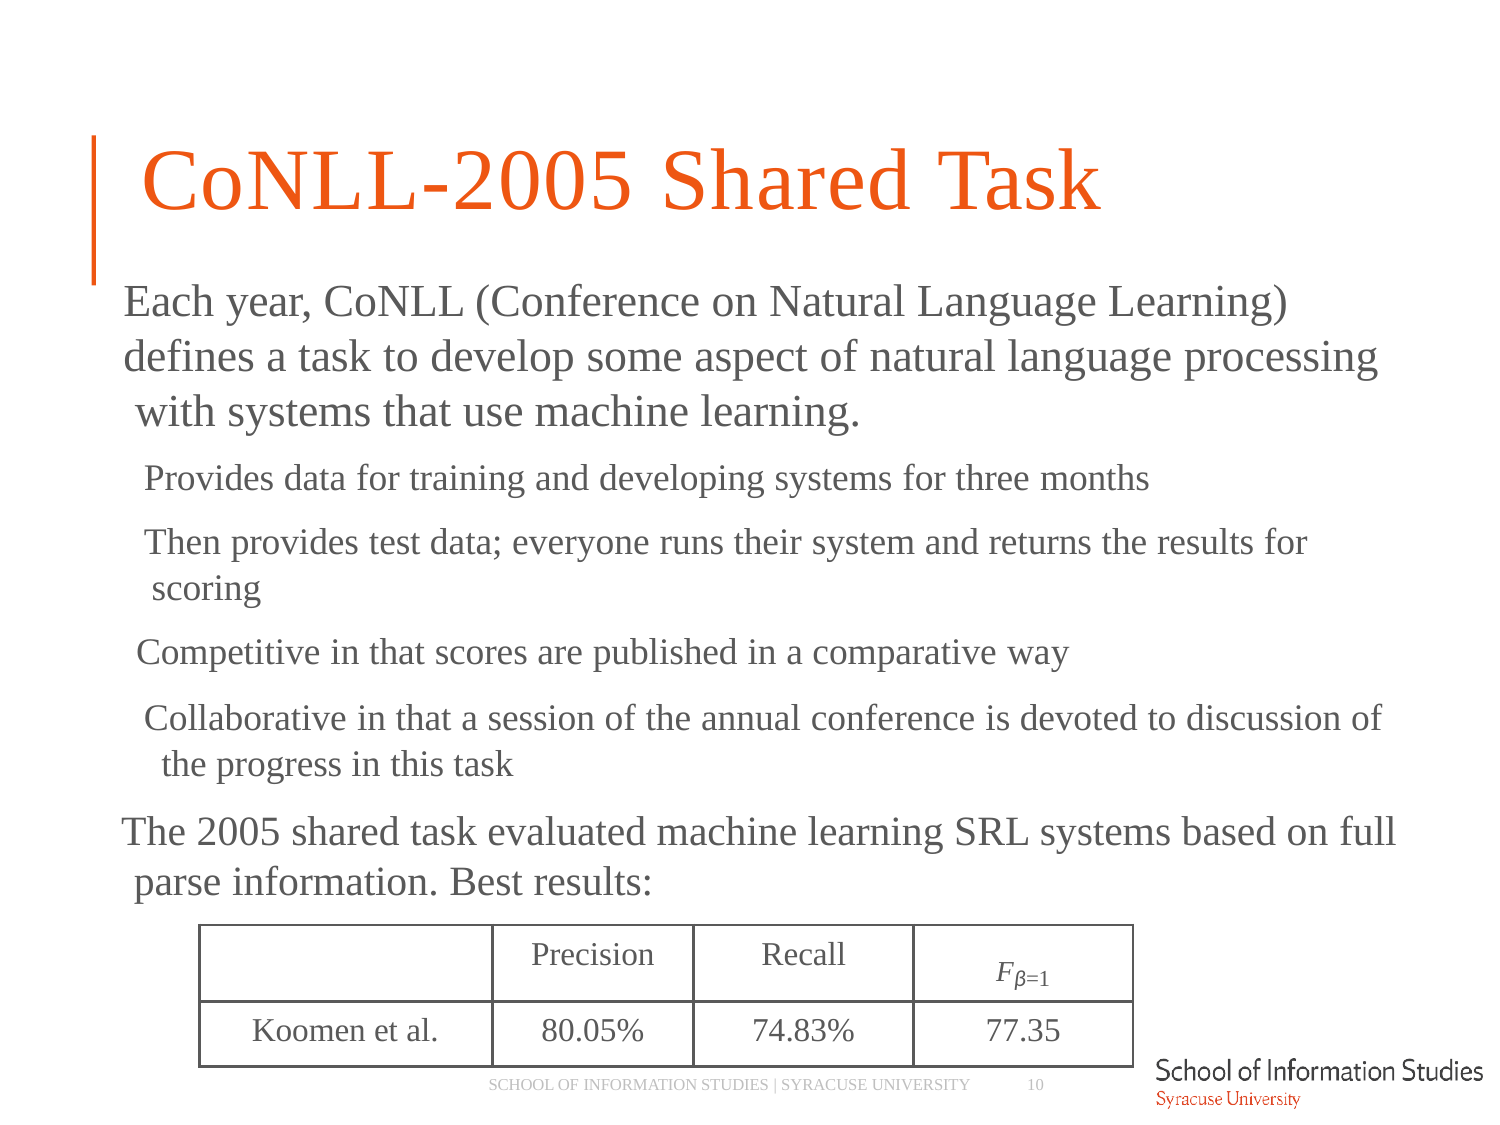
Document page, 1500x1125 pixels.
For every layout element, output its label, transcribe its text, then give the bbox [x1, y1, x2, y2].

table_header [201, 926, 491, 1000]
picture [1156, 1058, 1483, 1109]
table_cell 77.35 [915, 1003, 1132, 1065]
table_cell Koomen et al. [201, 1003, 491, 1065]
table_cell 80.05% [494, 1003, 692, 1065]
table_cell 74.83% [695, 1003, 912, 1065]
table_header Precision [494, 926, 692, 1000]
title CoNLL-2005 Shared Task [138, 119, 1113, 268]
footer SCHOOL OF INFORMATION STUDIES | SYRACUSE UNIVERSITY [486, 1073, 979, 1125]
table_header Fβ=1 [915, 926, 1132, 1000]
slide_number 10 [1020, 1073, 1050, 1125]
table_header Recall [695, 926, 912, 1000]
text_box Each year, CoNLL (Conference on Natural Language Learning) defines a task to develop some aspect of natural language processing with systems that use machine learning. ­ Provides data for training and developing systems for three months ­ Then provides test data; everyone runs their system and returns the results for scoring ­ Competitive in that scores are published in a comparative way ­ Collaborative in that a session of the annual conference is devoted to discussion of the progress in this task The 2005 shared task evaluated machine learning SRL systems based on full parse information. Best results: [121, 268, 1401, 904]
